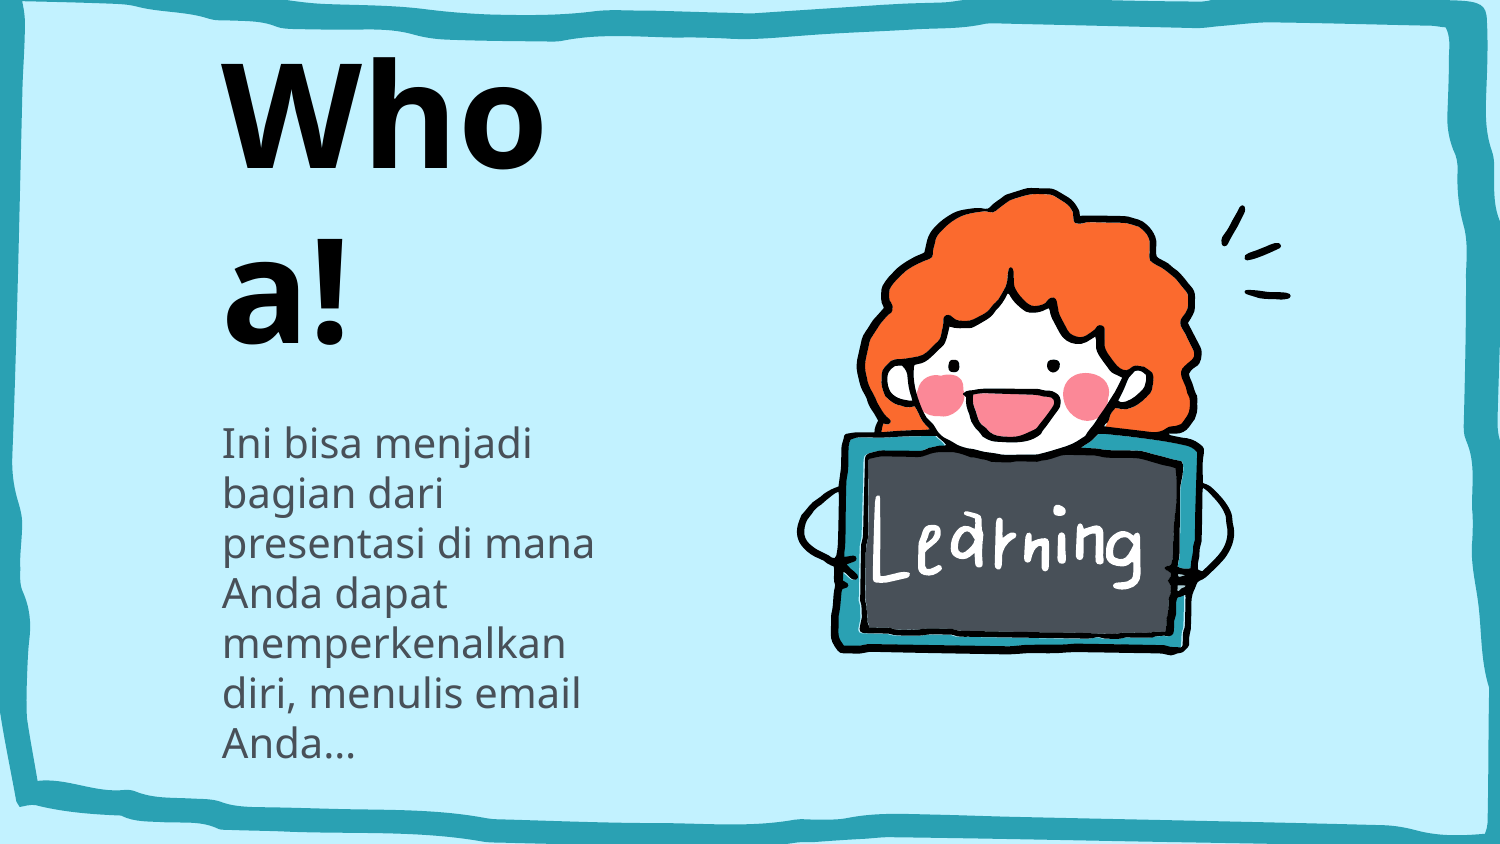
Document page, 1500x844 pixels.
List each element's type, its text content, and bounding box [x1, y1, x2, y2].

subtitle Ini bisa menjadi bagian dari presentasi di mana Anda dapat memperkenalkan diri, menulis email Anda… [162, 401, 647, 630]
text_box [1218, 208, 1299, 298]
title Whoa! [162, 214, 647, 388]
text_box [795, 187, 1237, 657]
